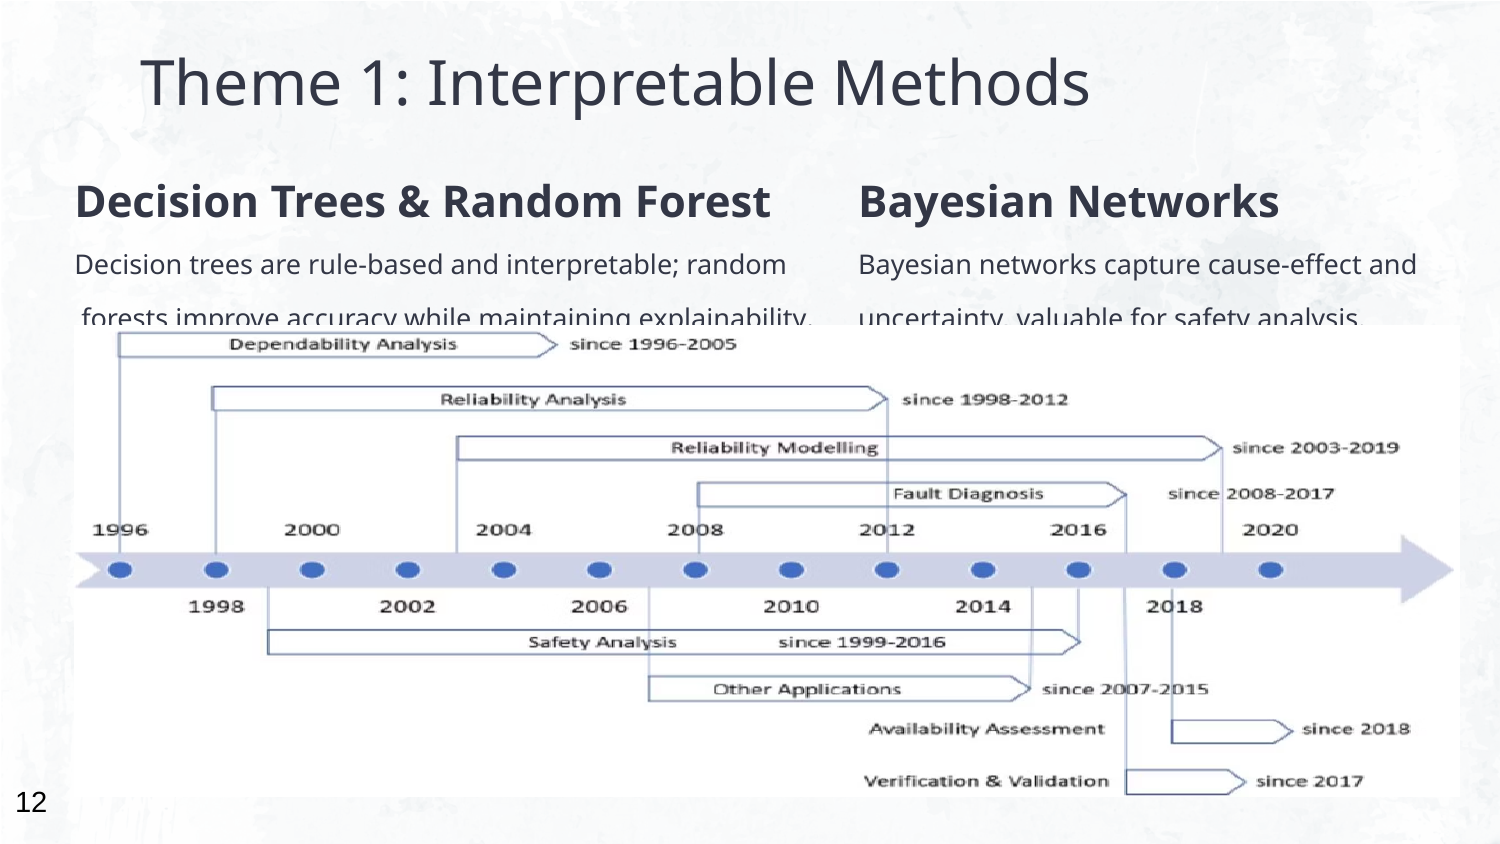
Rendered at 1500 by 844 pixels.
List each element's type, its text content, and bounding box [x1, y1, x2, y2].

text_box Bayesian Networks Bayesian networks capture cause-effect and uncertainty, valuable for safety analysis. [858, 171, 1426, 324]
title Theme 1: Interpretable Methods [125, 16, 1179, 103]
list Decision Trees & Random Forest Decision trees are rule-based and interpretable; random forests improve accuracy while maintaining explainability. [74, 171, 822, 325]
text_box 12 [0, 768, 70, 844]
picture [2, 2, 1500, 844]
